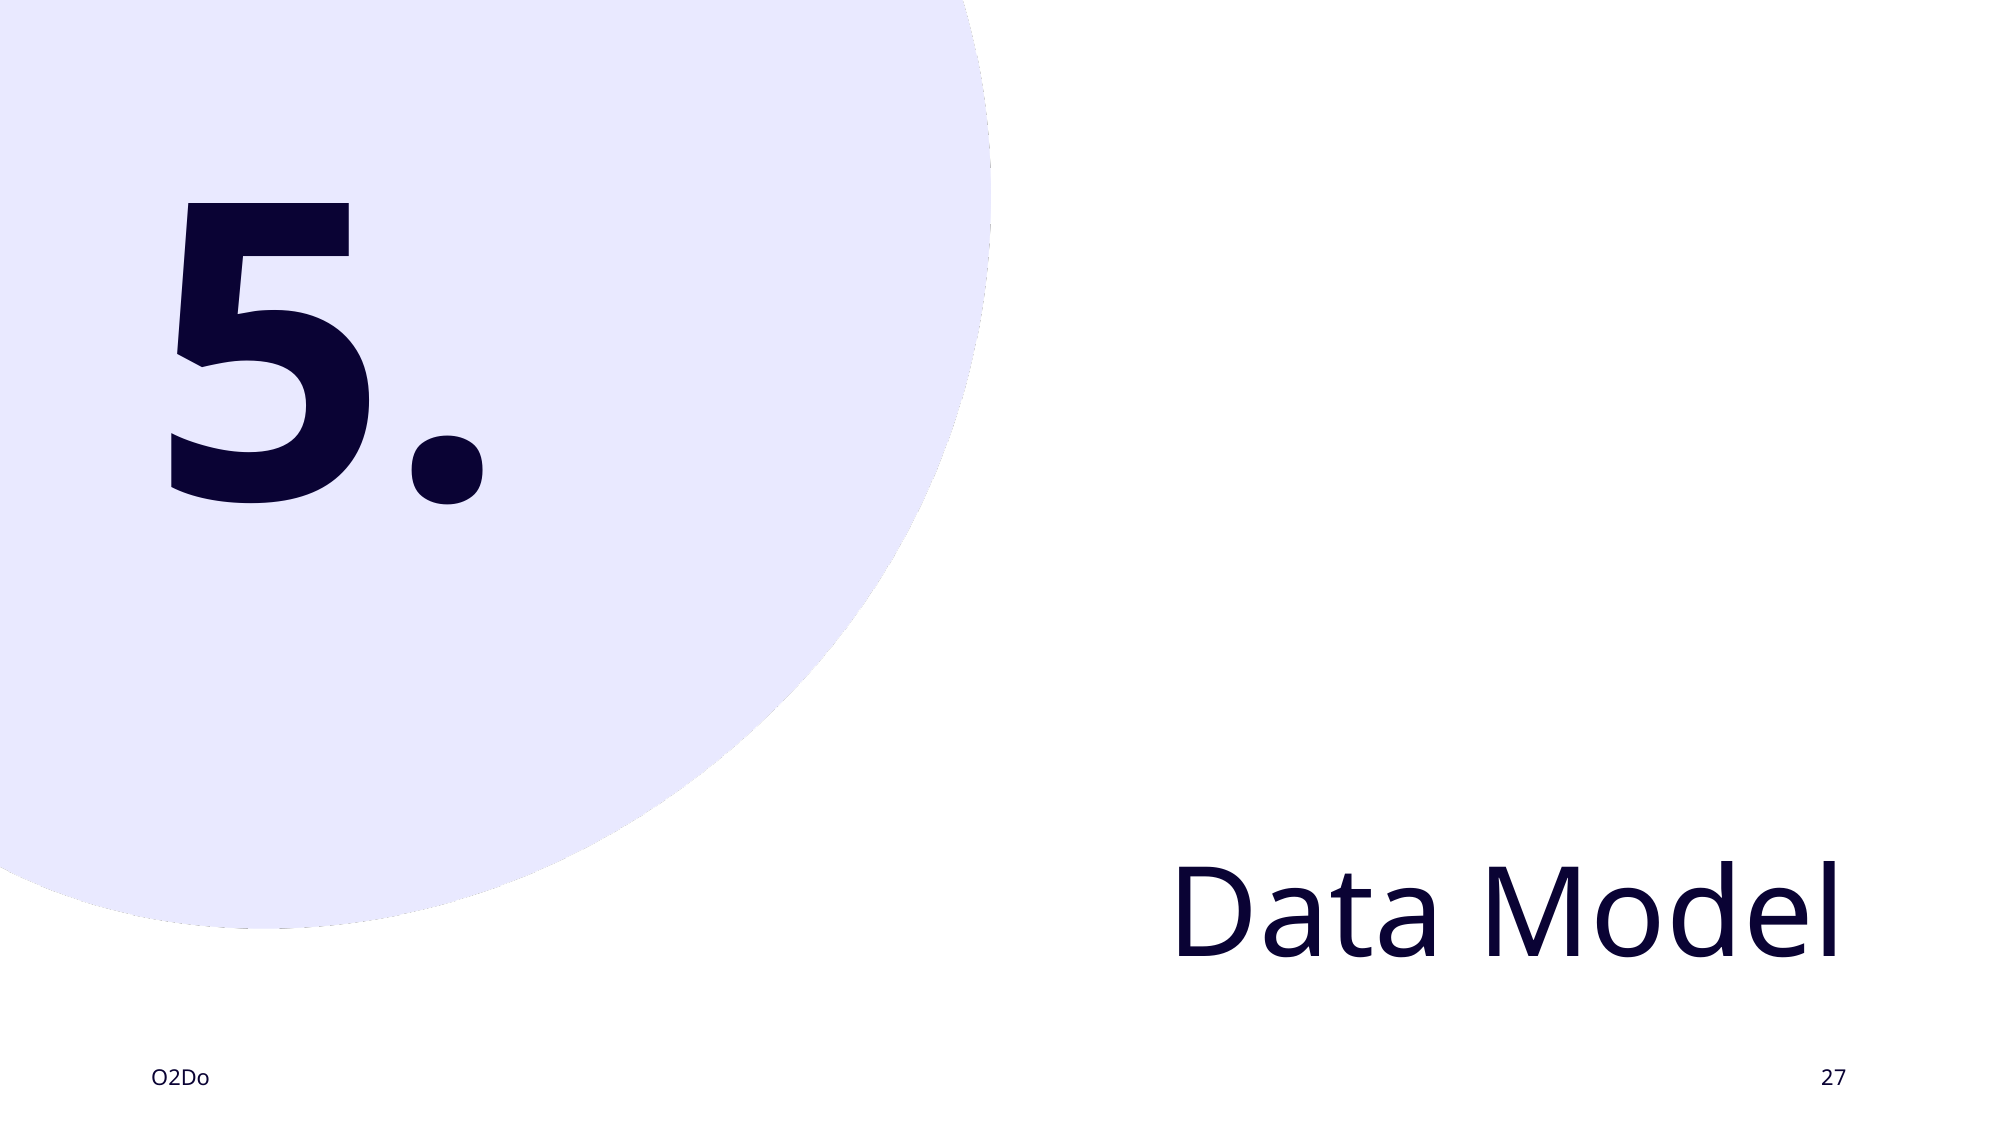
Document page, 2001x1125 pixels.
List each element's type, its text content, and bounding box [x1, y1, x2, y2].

picture [0, 0, 991, 929]
title Data Model [750, 133, 1862, 992]
list 5. [136, 133, 688, 903]
